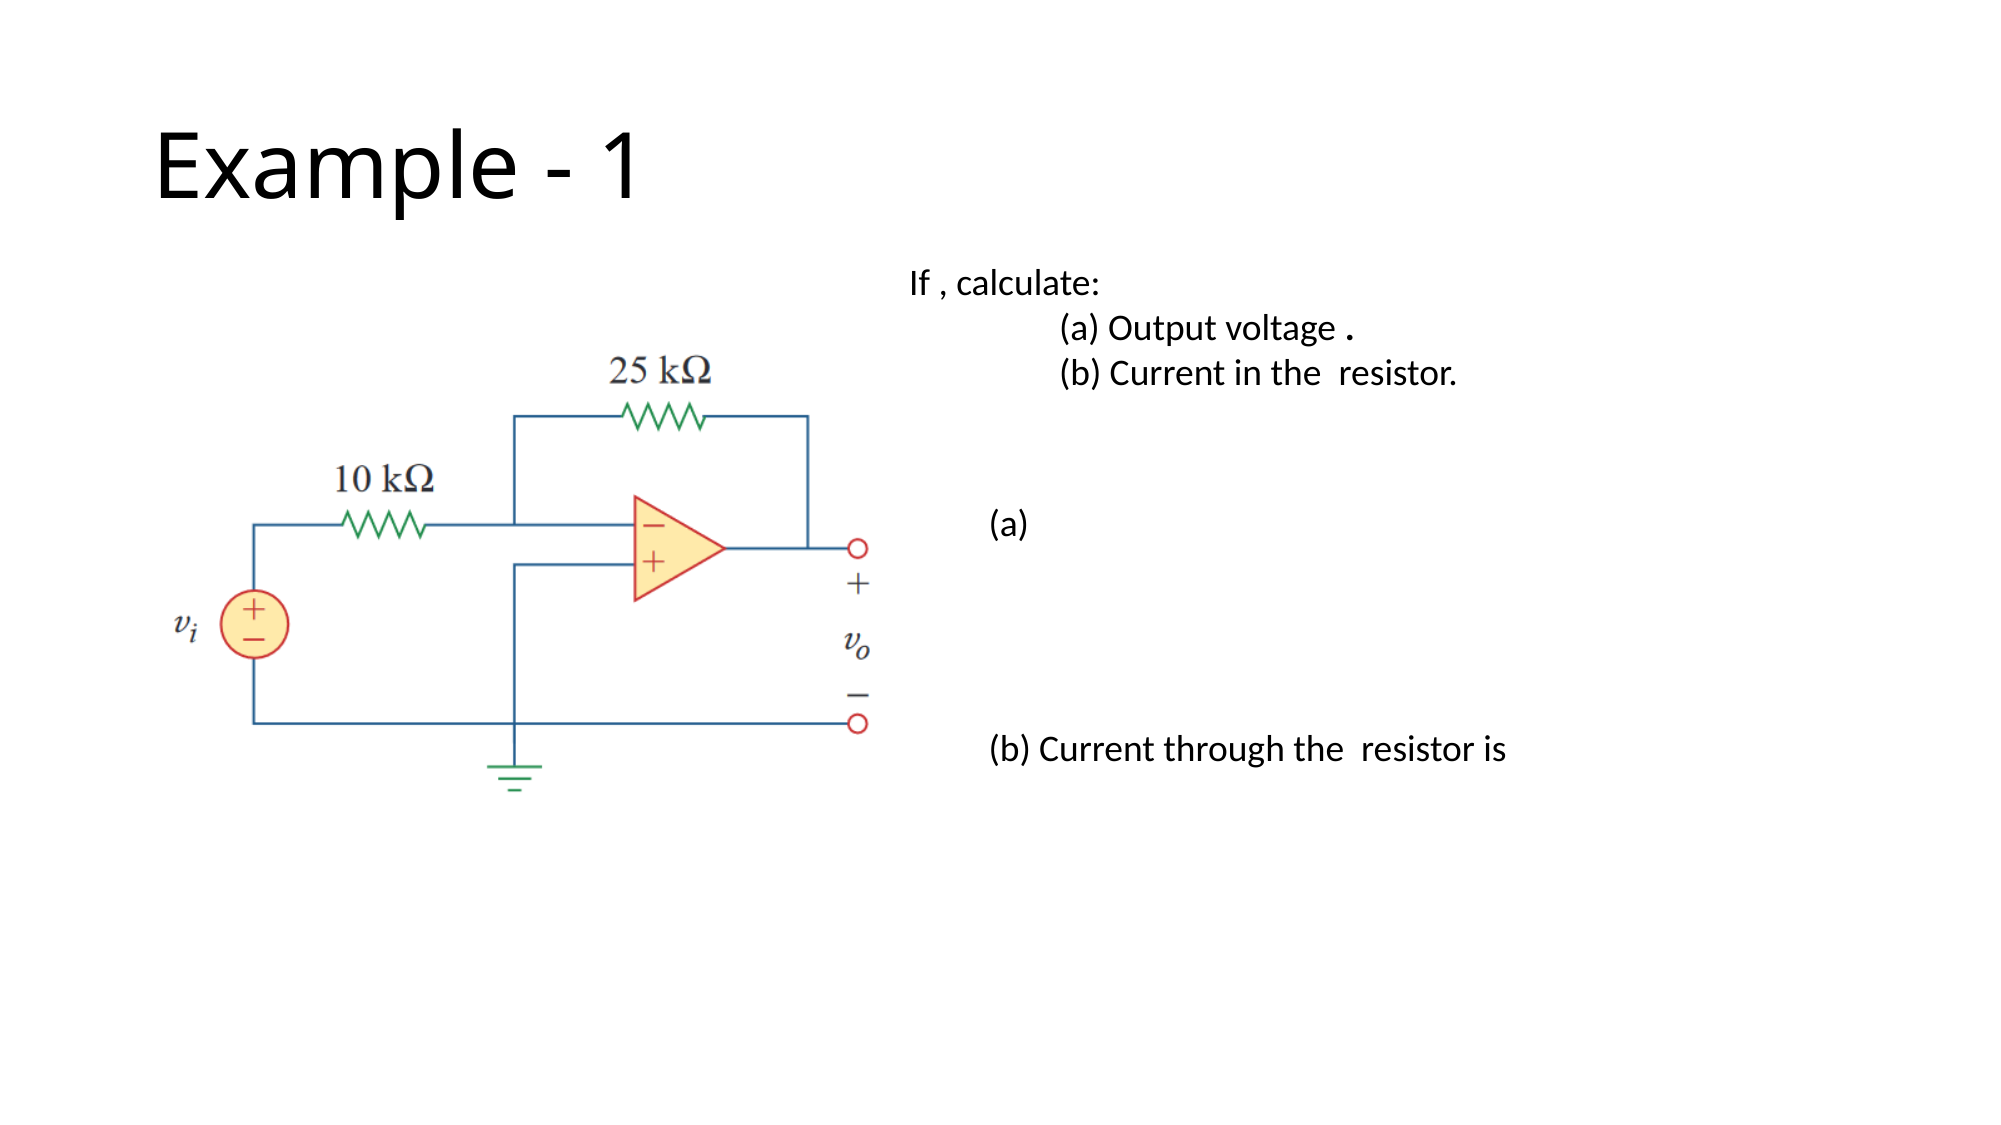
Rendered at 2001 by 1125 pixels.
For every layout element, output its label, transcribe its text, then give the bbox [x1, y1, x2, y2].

picture [163, 326, 895, 799]
title Example - 1 [137, 59, 1863, 278]
